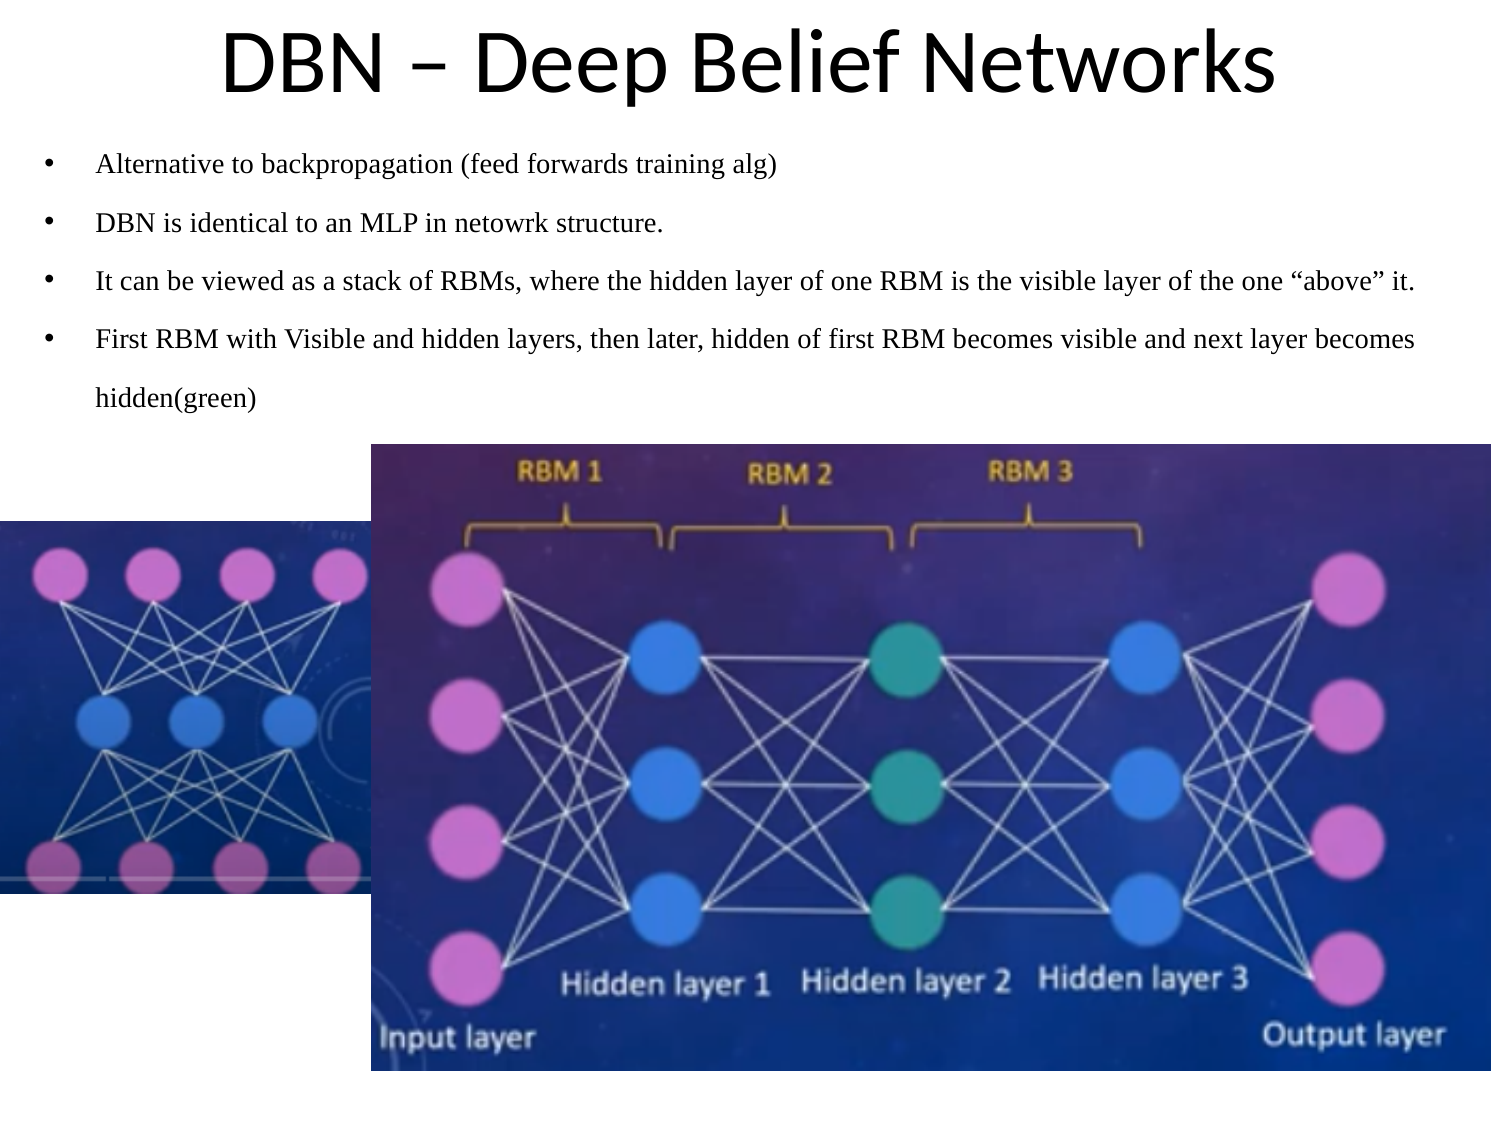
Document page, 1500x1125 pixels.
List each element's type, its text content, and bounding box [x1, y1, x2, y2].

picture [0, 444, 1492, 1071]
title DBN – Deep Belief Networks [75, 0, 1425, 113]
list Alternative to backpropagation (feed forwards training alg) DBN is identical to an MLP in netowrk structure. It can be viewed as a stack of RBMs, where the hidden layer of one RBM is the visible layer of the one “above” it. First RBM with Visible and hidden layers, then later, hidden of first RBM becomes visible and next layer becomes hidden(green) [29, 113, 1436, 480]
